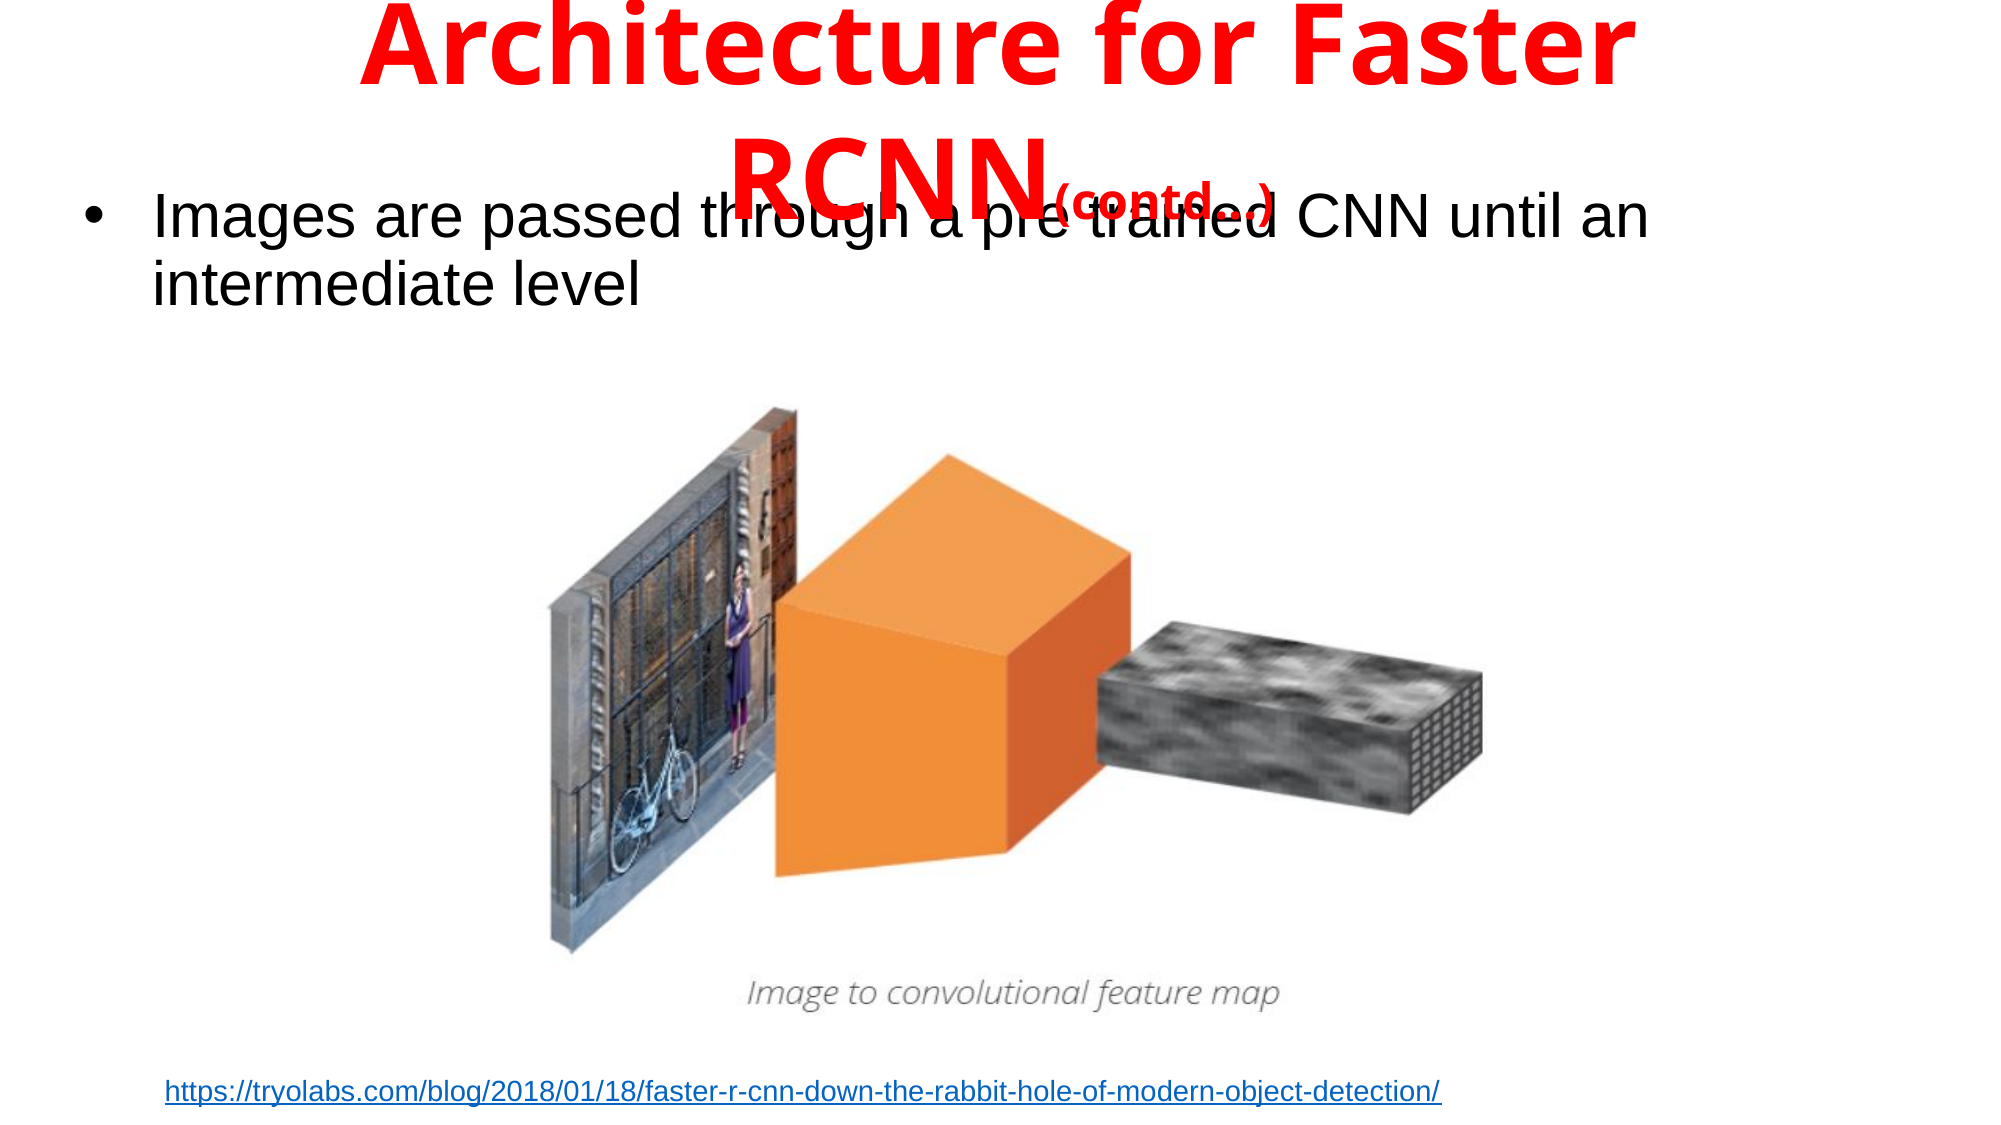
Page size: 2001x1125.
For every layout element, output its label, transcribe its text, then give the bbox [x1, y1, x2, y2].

list Images are passed through a pre trained CNN until an intermediate level [62, 176, 1869, 1073]
text_box https://tryolabs.com/blog/2018/01/18/faster-r-cnn-down-the-rabbit-hole-of-modern-object-detection/ [149, 1057, 1831, 1125]
title Architecture for Faster RCNN(contd...) [137, 24, 1863, 190]
picture [449, 383, 1551, 1035]
